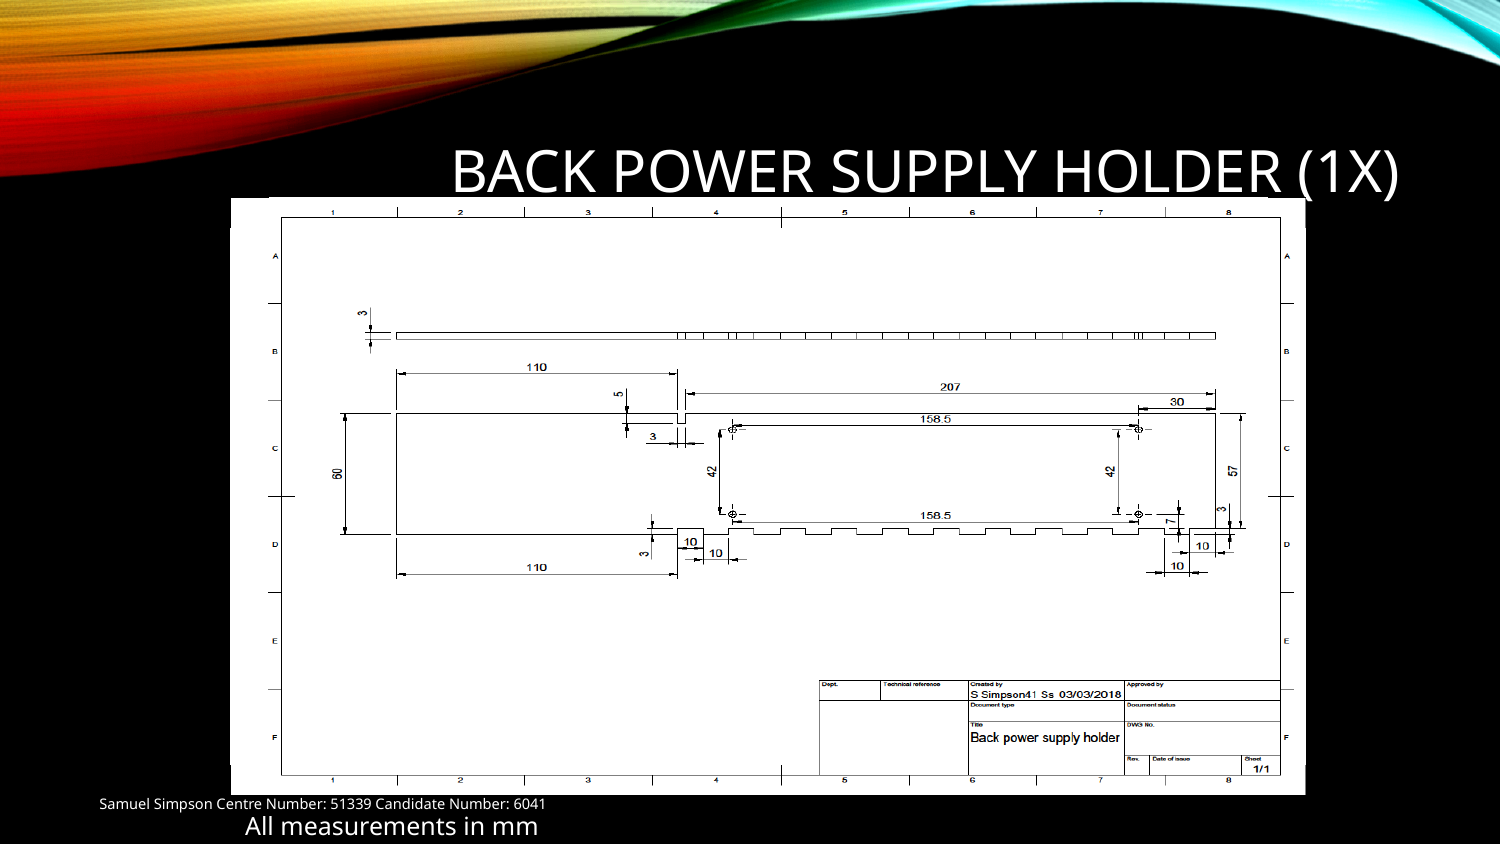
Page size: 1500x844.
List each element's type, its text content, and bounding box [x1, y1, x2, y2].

footer Samuel Simpson Centre Number: 51339 Candidate Number: 6041 [84, 781, 1041, 827]
title Back Power Supply Holder (1x) [356, 94, 1416, 254]
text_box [229, 197, 1306, 795]
picture [0, 0, 1500, 178]
text_box All measurements in mm [230, 802, 762, 844]
